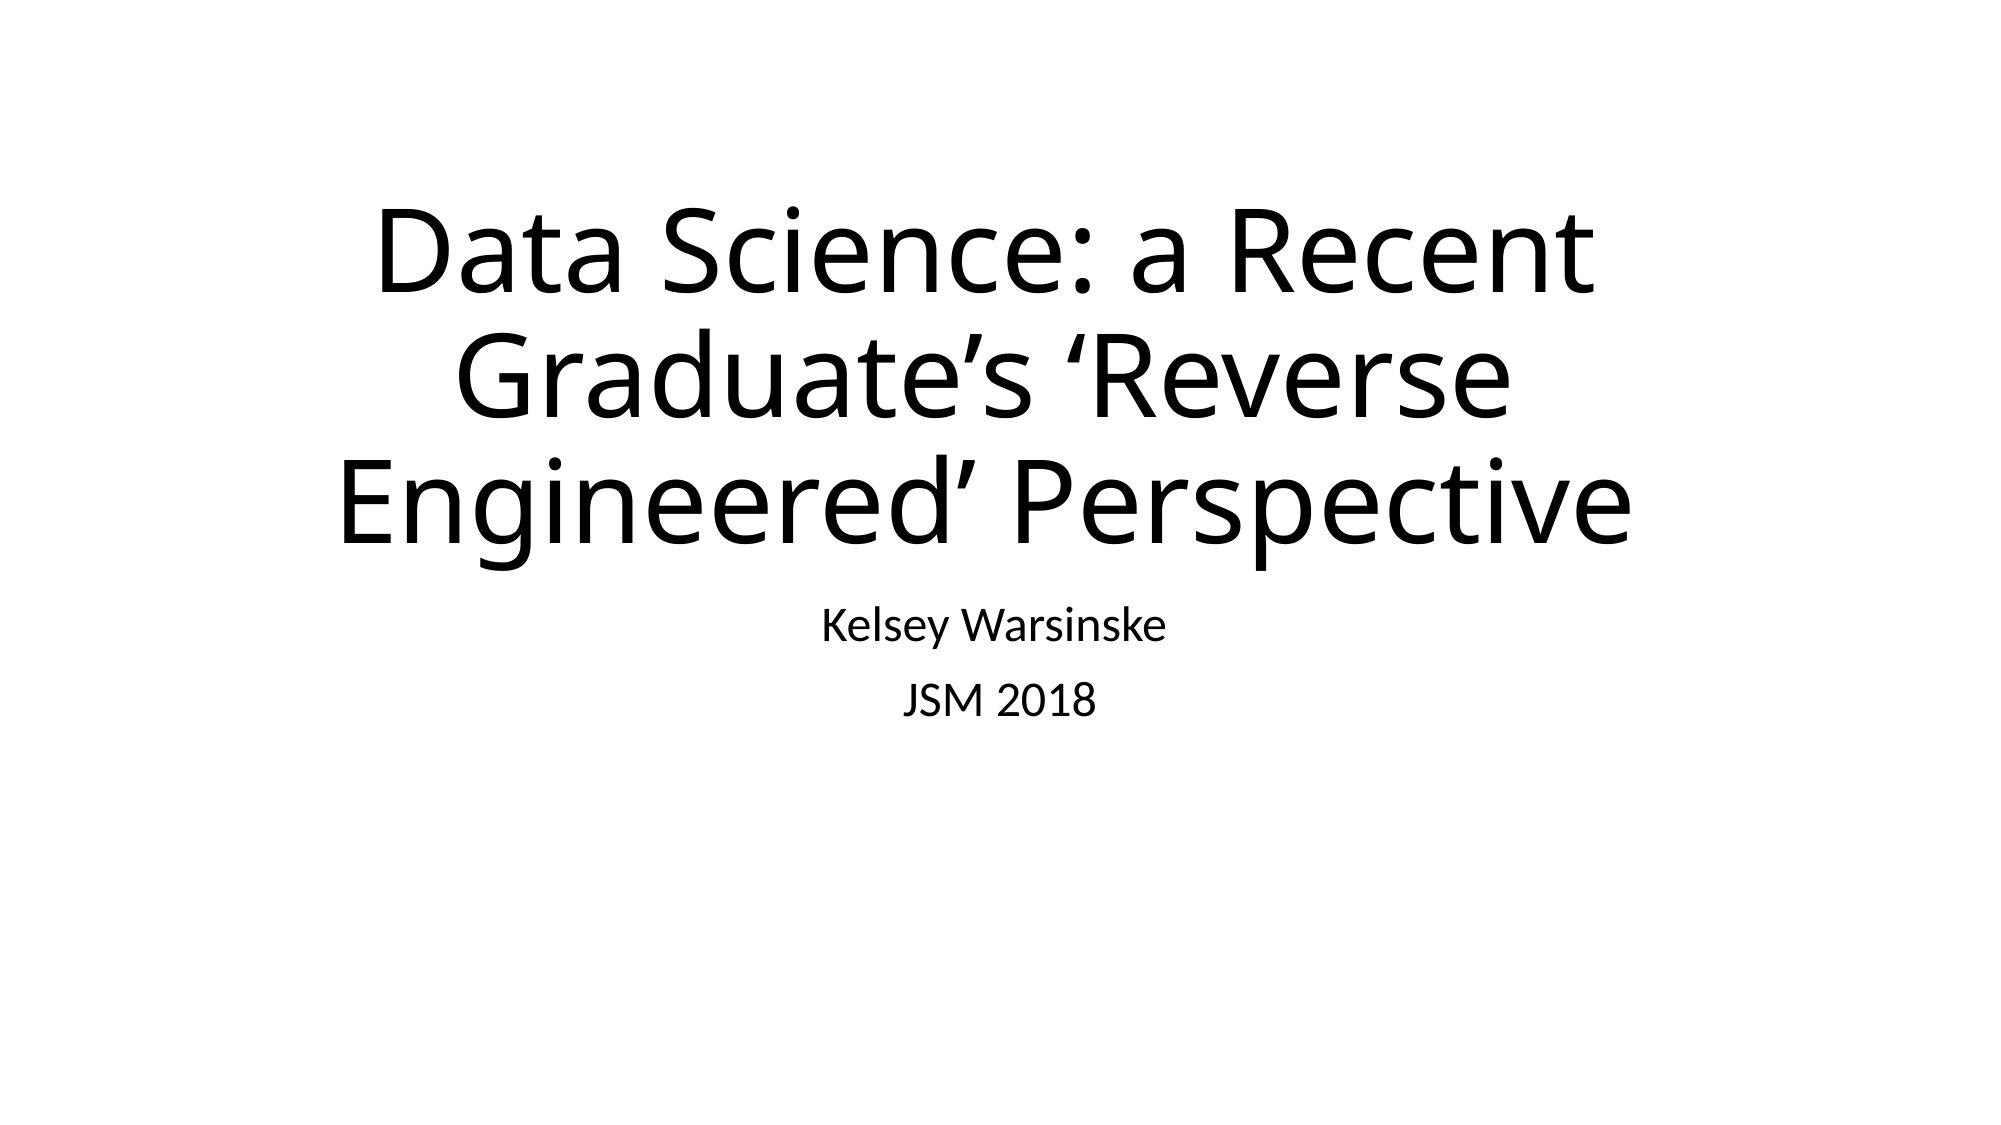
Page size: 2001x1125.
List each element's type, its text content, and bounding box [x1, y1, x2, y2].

title Data Science: a Recent Graduate’s ‘Reverse Engineered’ Perspective [129, 184, 1840, 576]
subtitle Kelsey Warsinske JSM 2018 [249, 590, 1750, 863]
